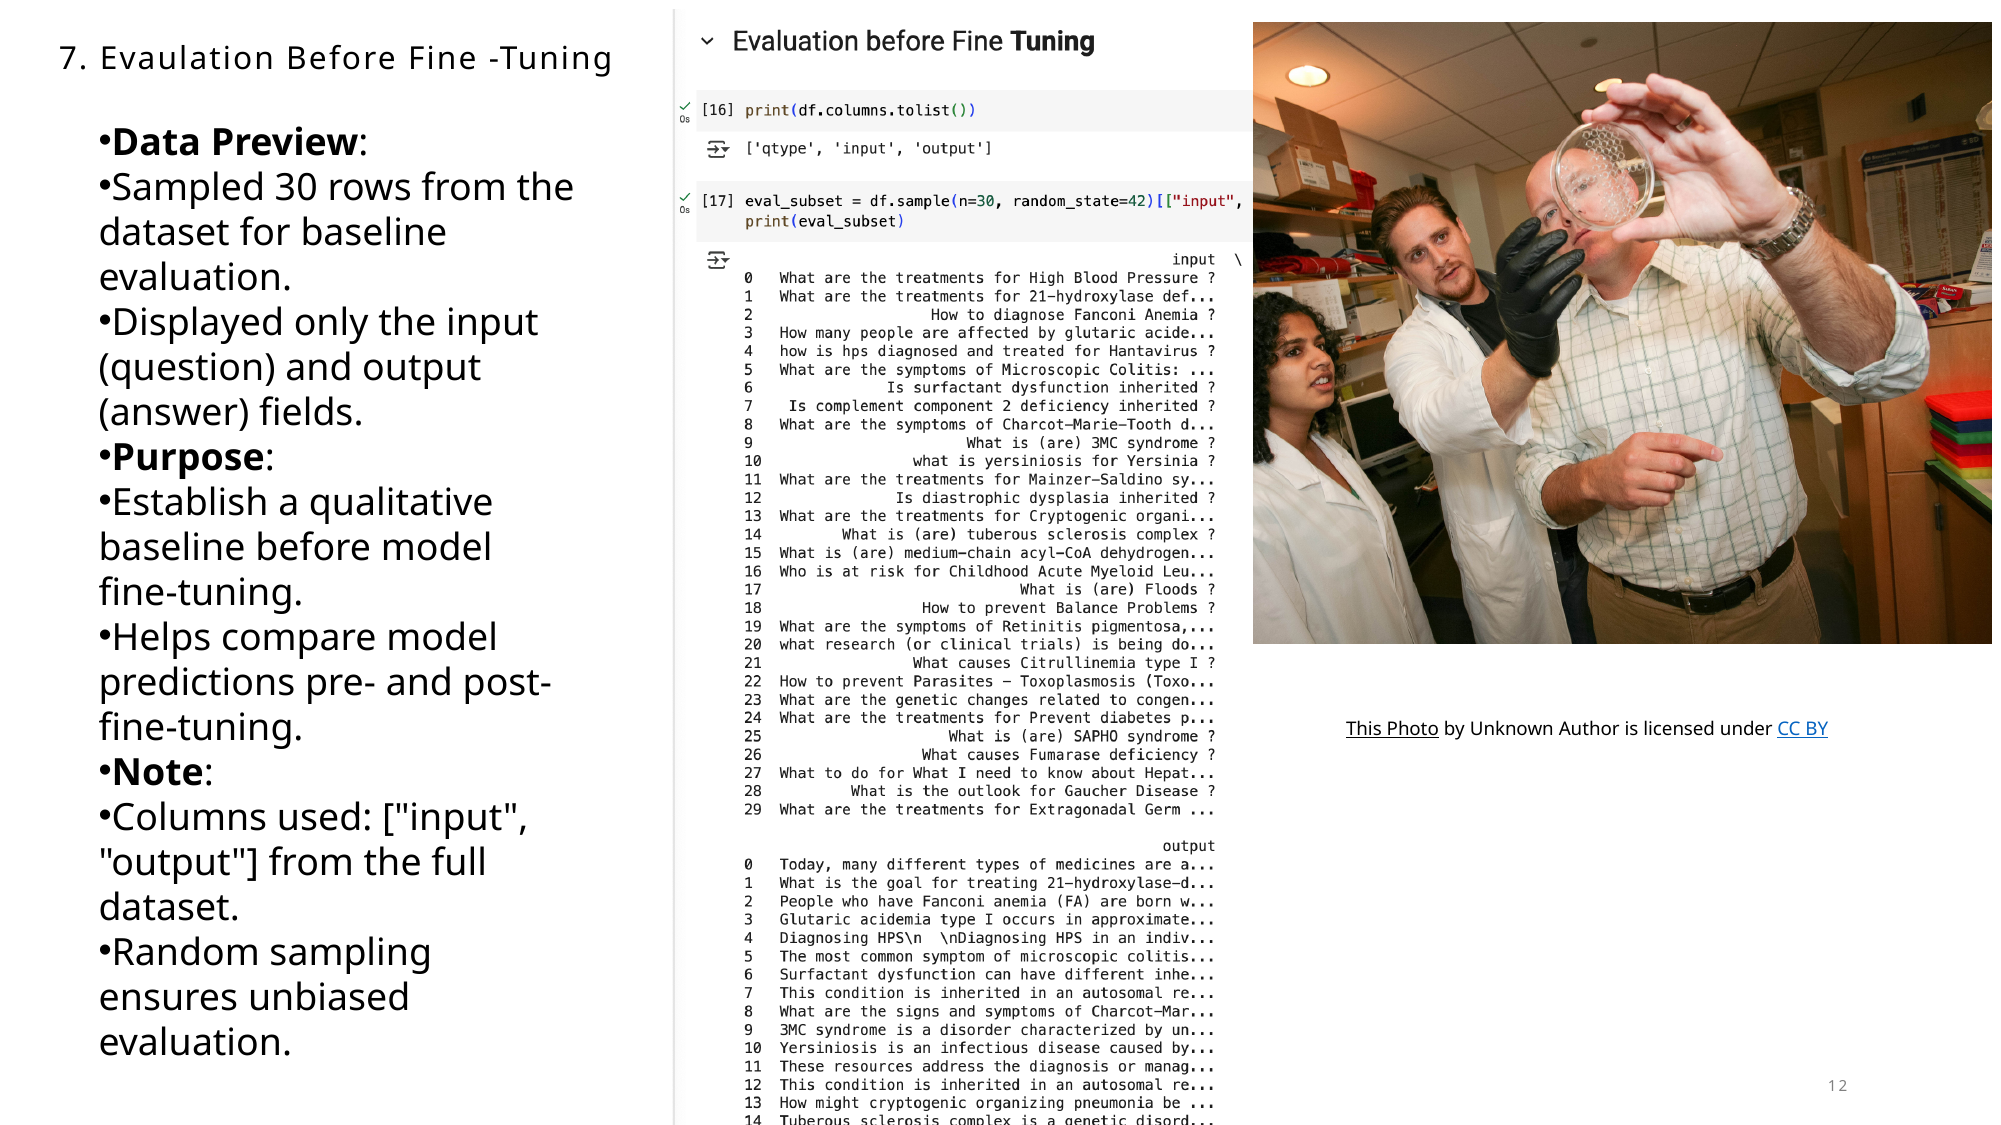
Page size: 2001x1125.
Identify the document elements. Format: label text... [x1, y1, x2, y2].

text_box This Photo by Unknown Author is licensed under CC BY [1331, 709, 2000, 750]
picture [672, 9, 1992, 1125]
slide_number 12 [1412, 1068, 1863, 1103]
list 7. Evaulation Before Fine -Tuning [43, 20, 669, 109]
text_box Data Preview: Sampled 30 rows from the dataset for baseline evaluation. Displayed only the input (question) and output (answer) fields. Purpose: Establish a qualitative baseline before model fine-tuning. Helps compare model predictions pre- and post-fine-tuning. Note: Columns used: ["input", "output"] from the full dataset. Random sampling ensures unbiased evaluation. [83, 110, 594, 1070]
